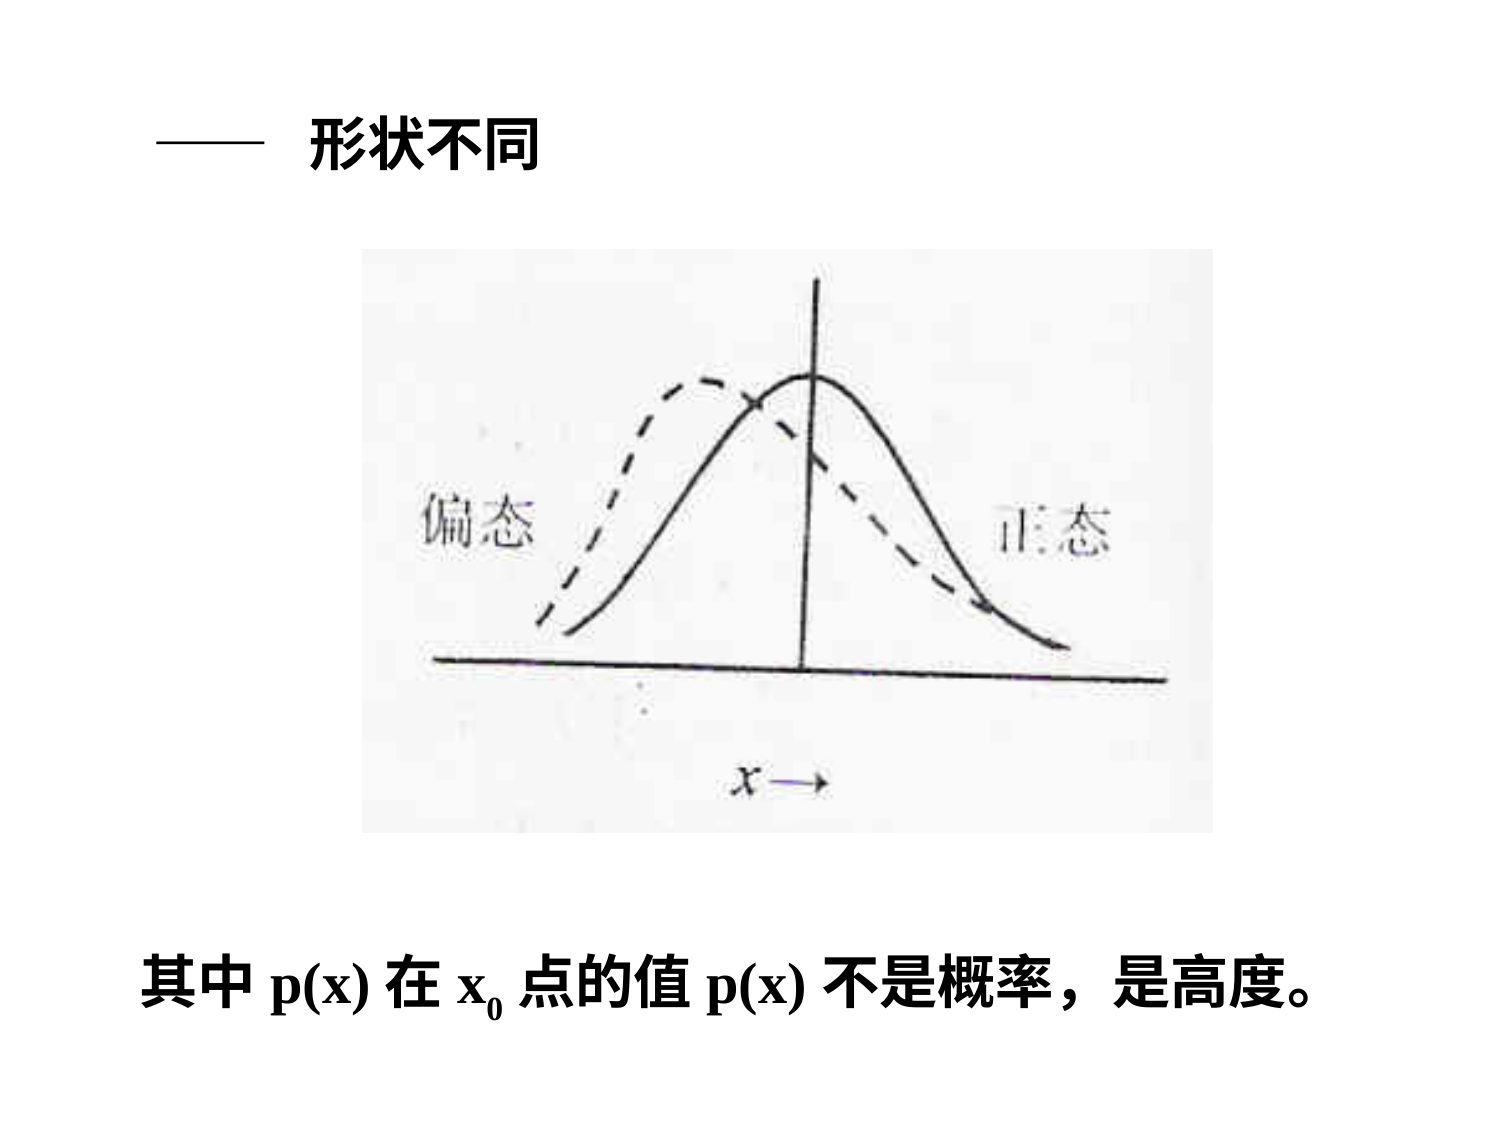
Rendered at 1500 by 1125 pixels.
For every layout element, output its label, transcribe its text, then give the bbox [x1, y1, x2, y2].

text_box 其中p(x)在x0点的值p(x)不是概率，是高度。 [125, 937, 1375, 1035]
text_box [362, 249, 1213, 833]
text_box —— 形状不同 [137, 99, 738, 185]
